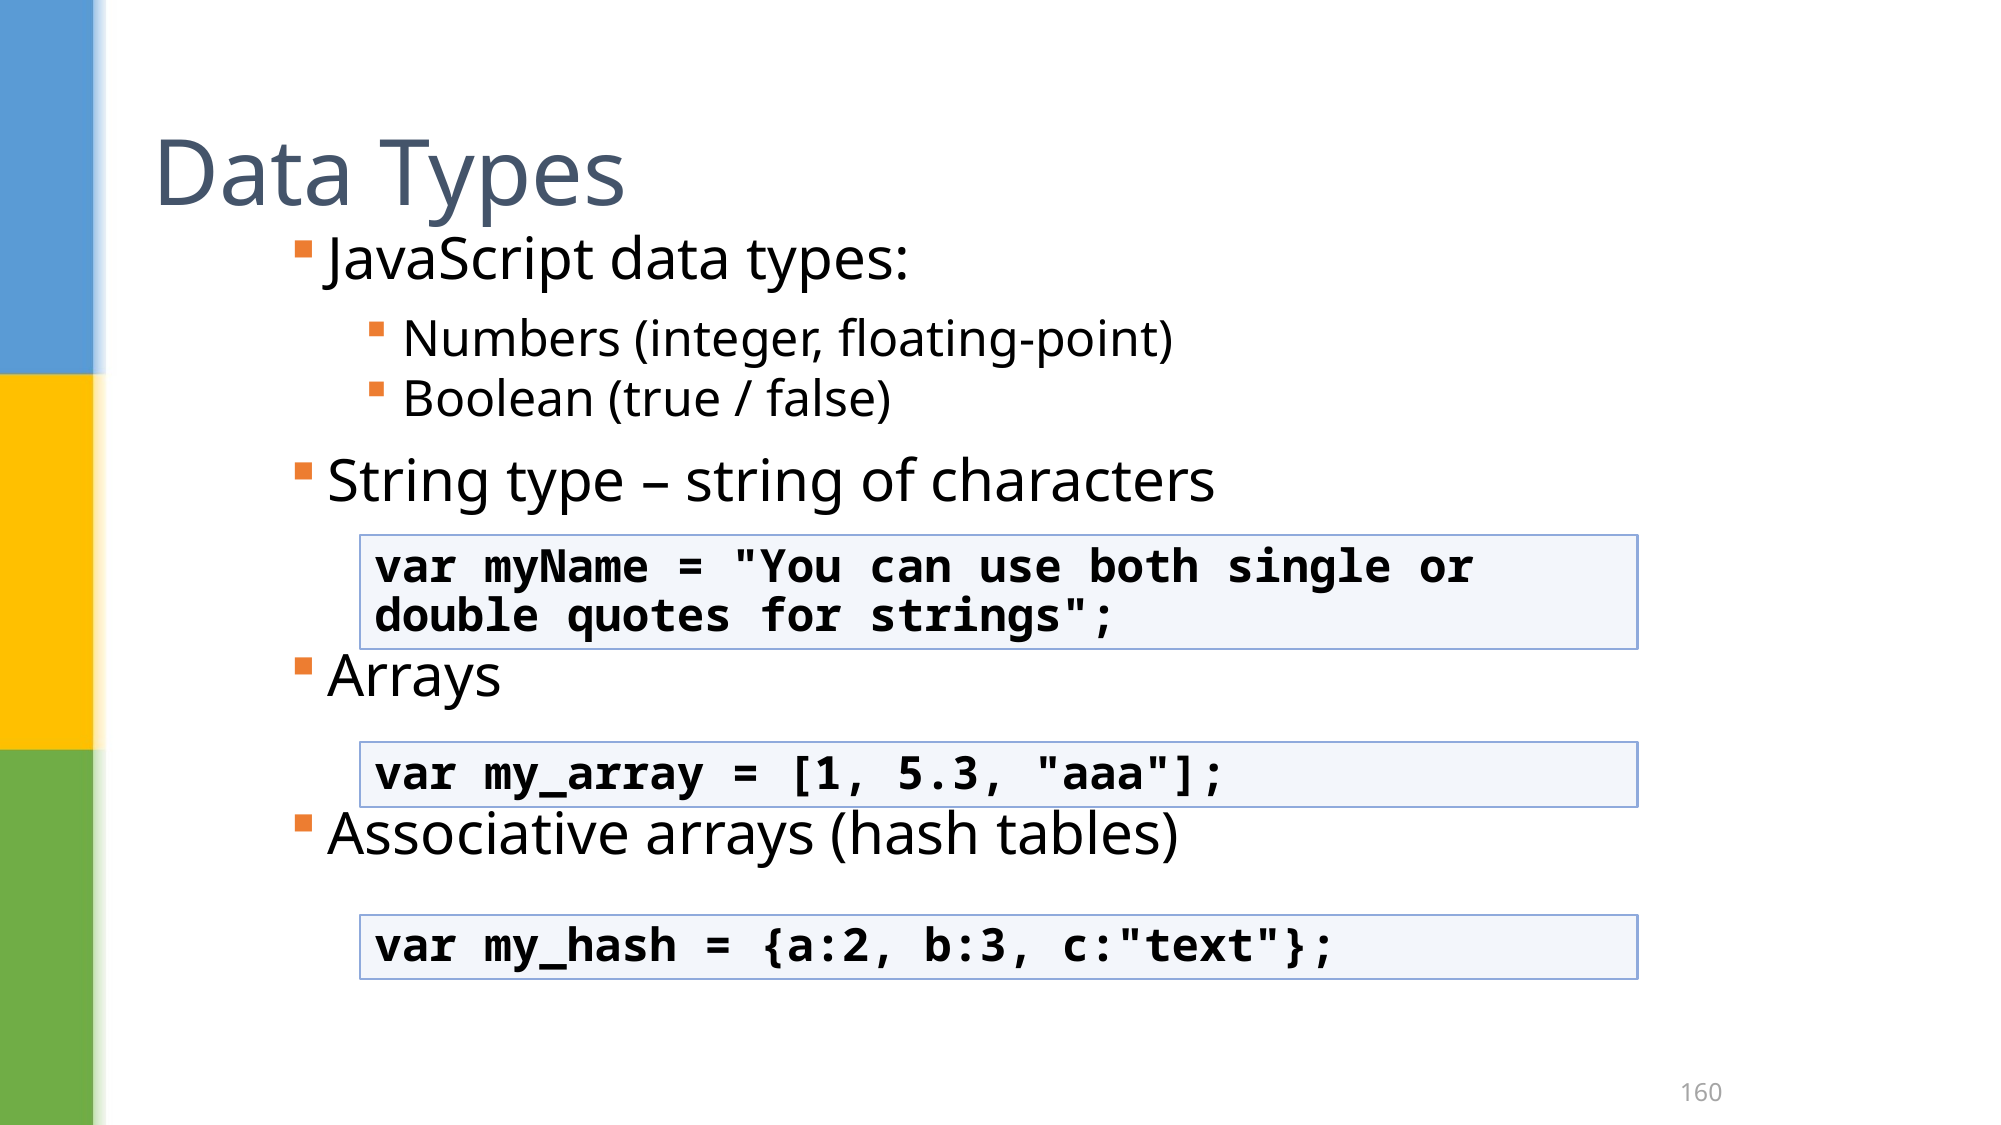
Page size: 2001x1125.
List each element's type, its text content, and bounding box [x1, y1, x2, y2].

text_box var my_hash = {a:2, b:3, c:"text"}; [359, 914, 1638, 979]
list JavaScript data types: Numbers (integer, floating-point) Boolean (true / false) String type – string of characters Arrays Associative arrays (hash tables) [275, 213, 1700, 1125]
slide_number 160 [1662, 1074, 1738, 1113]
title Data Types [137, 59, 1863, 278]
picture [0, 0, 2001, 1125]
text_box var myName = "You can use both single or double quotes for strings"; [359, 535, 1638, 649]
text_box var my_array = [1, 5.3, "aaa"]; [359, 742, 1638, 807]
